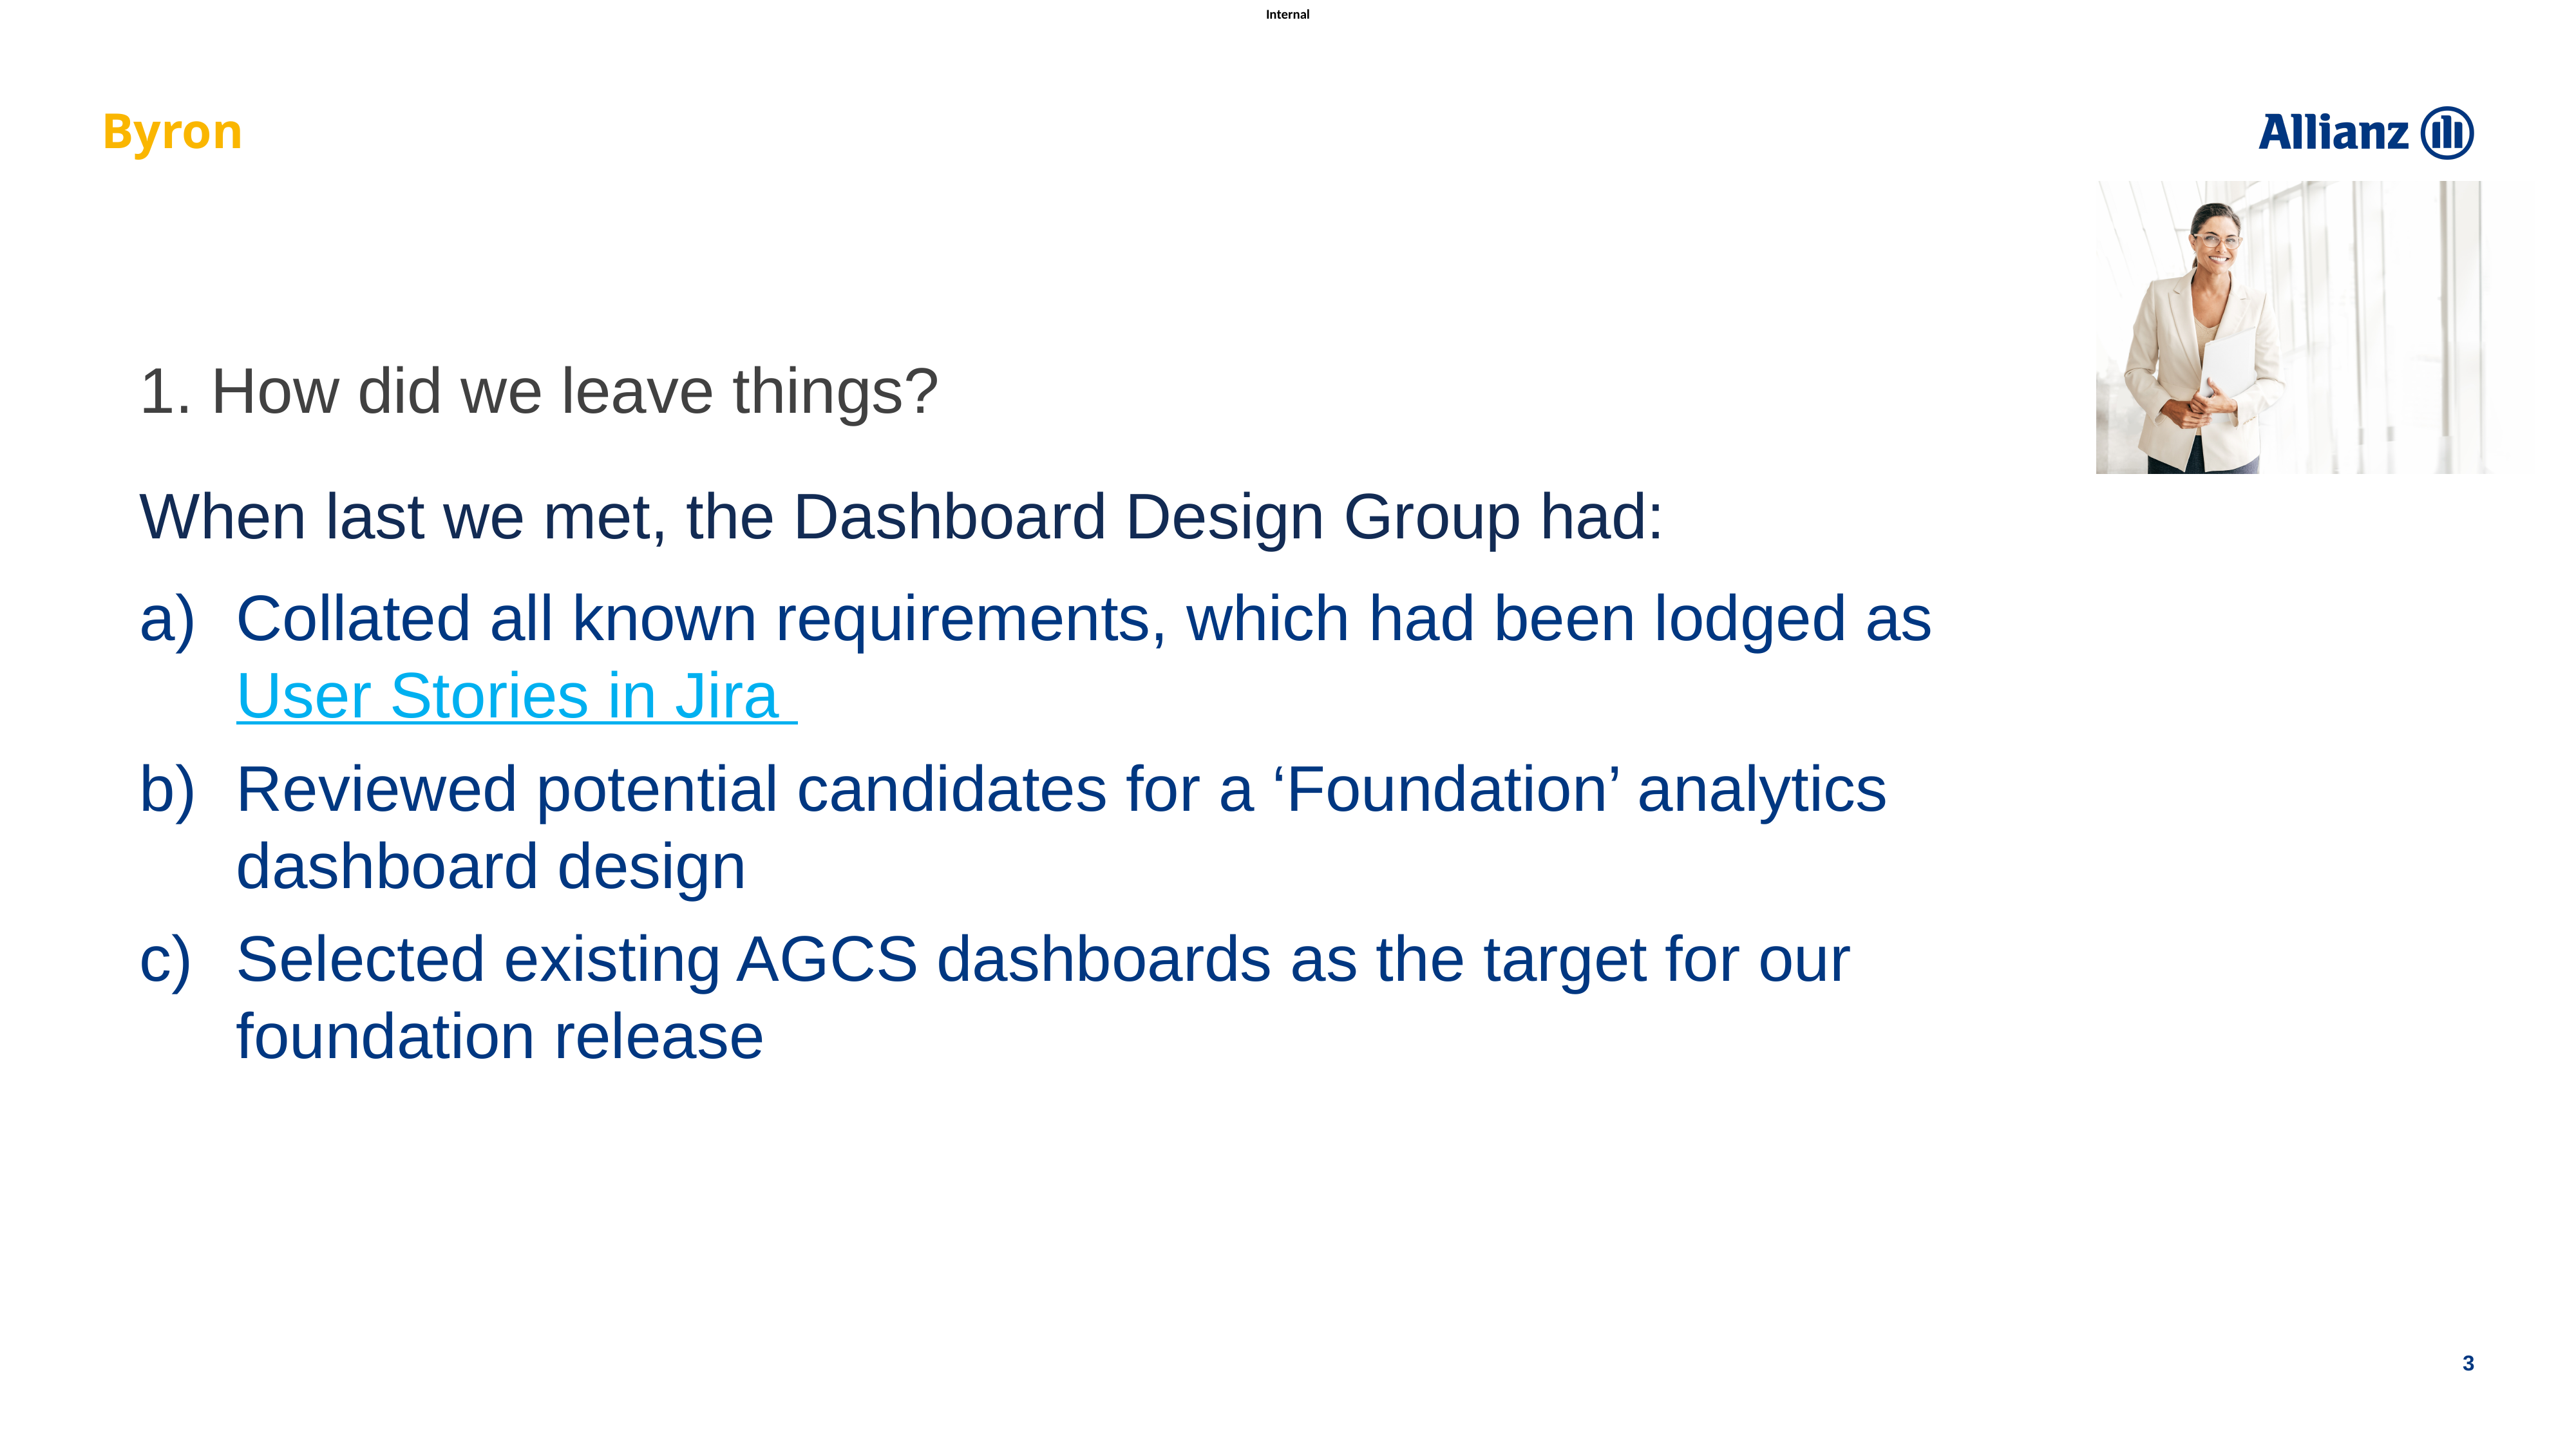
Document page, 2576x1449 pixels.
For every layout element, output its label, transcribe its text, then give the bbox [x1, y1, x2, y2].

picture [2096, 181, 2535, 475]
text_box 1. How did we leave things? When last we met, the Dashboard Design Group had: Collated all known requirements, which had been lodged as User Stories in Jira Reviewed potential candidates for a ‘Foundation’ analytics dashboard design Selected existing AGCS dashboards as the target for our foundation release [139, 245, 2166, 1268]
text_box Byron [101, 99, 381, 196]
picture [2259, 106, 2474, 160]
slide_number 3 [2418, 1346, 2475, 1377]
